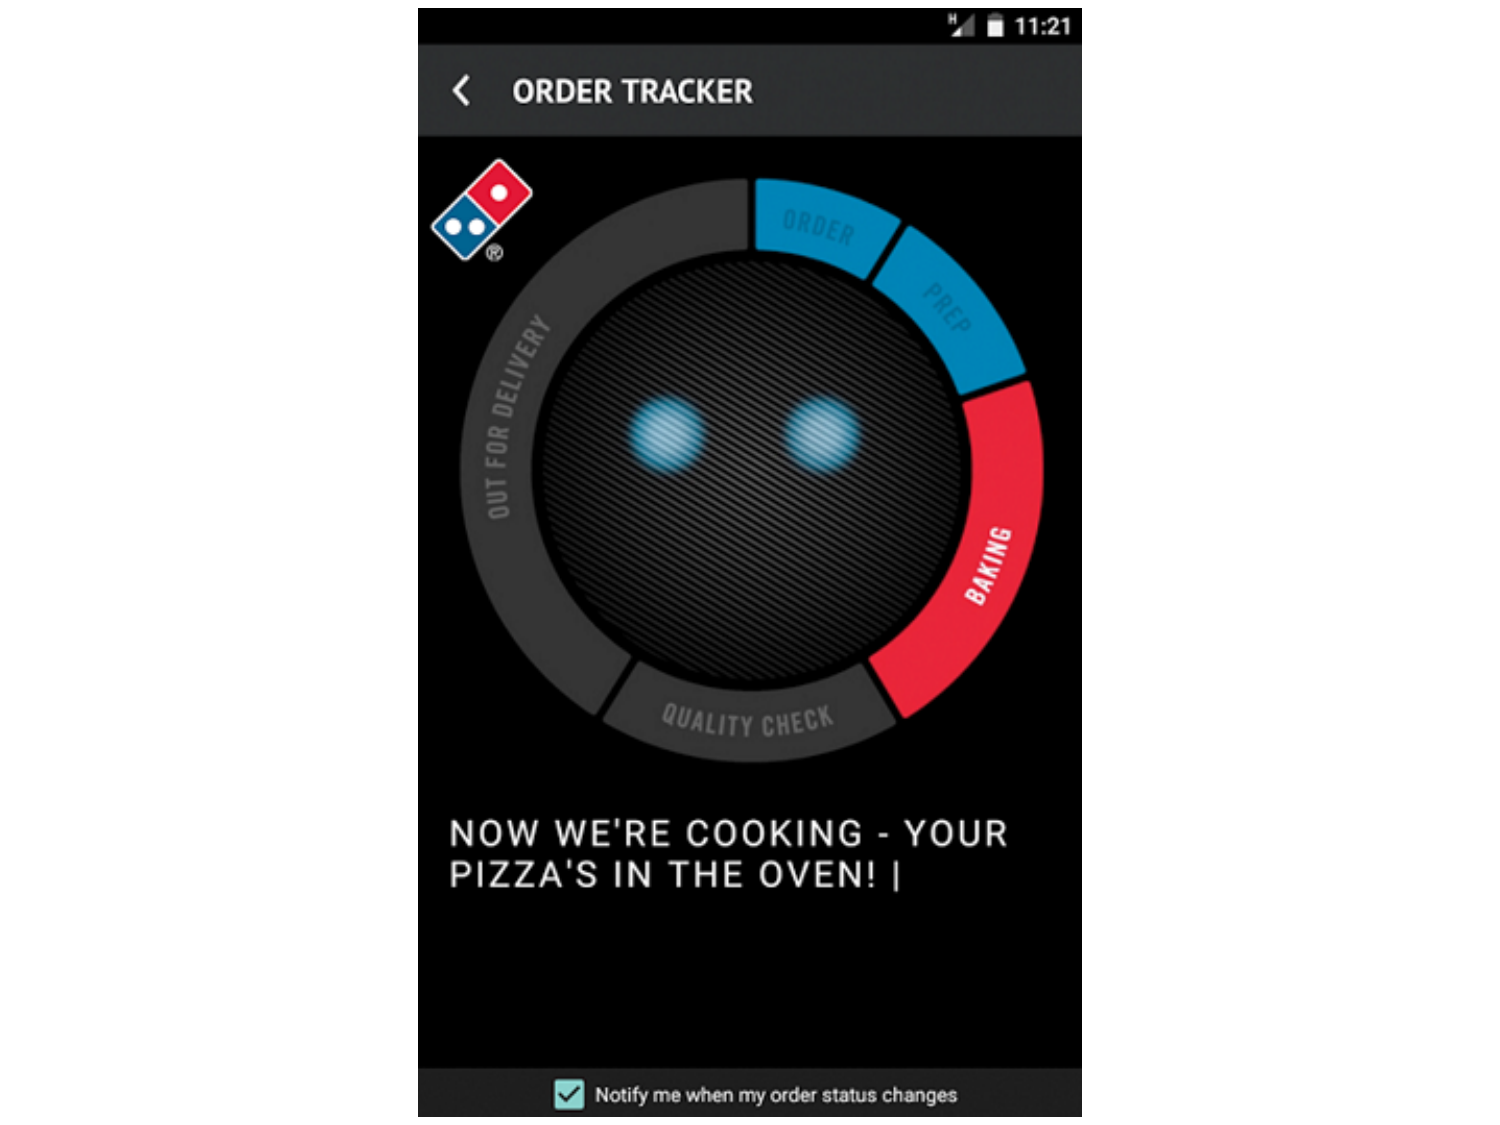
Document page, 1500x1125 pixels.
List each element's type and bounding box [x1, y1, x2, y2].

picture [418, 8, 1082, 1117]
